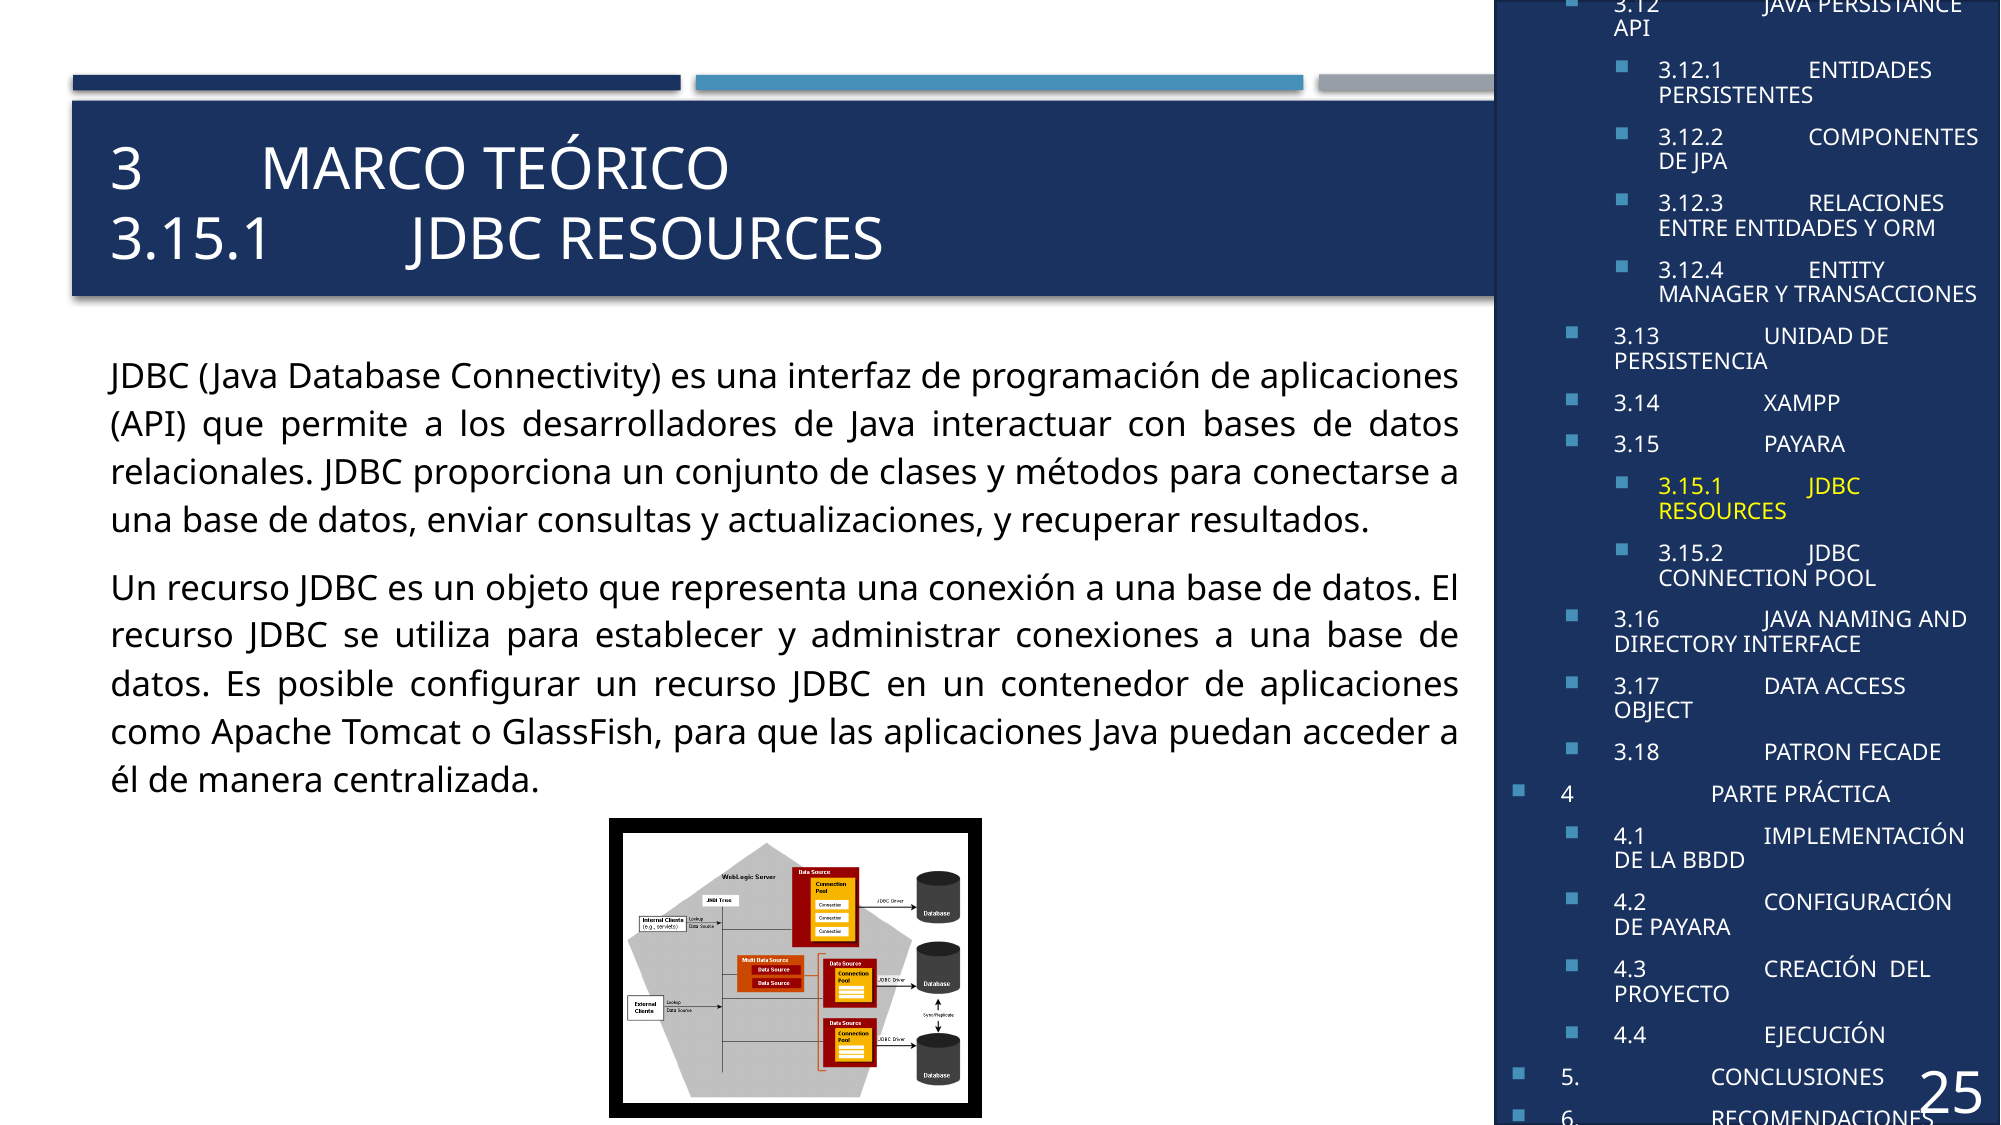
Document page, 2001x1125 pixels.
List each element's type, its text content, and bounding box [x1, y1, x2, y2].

slide_number 25 [1827, 1065, 2000, 1125]
picture [622, 832, 969, 1104]
text_box 3.12 JAVA PERSISTANCE API 3.12.1 ENTIDADES PERSISTENTES 3.12.2 COMPONENTES DE JPA 3.12.3 RELACIONES ENTRE ENTIDADES Y ORM 3.12.4 ENTITY MANAGER Y TRANSACCIONES 3.13 UNIDAD DE PERSISTENCIA 3.14 XAMPP 3.15 PAYARA 3.15.1 JDBC RESOURCES 3.15.2 JDBC CONNECTION POOL 3.16 JAVA NAMING AND DIRECTORY INTERFACE 3.17 DATA ACCESS OBJECT 3.18 PATRON FECADE 4 PARTE PRÁCTICA 4.1 IMPLEMENTACIÓN DE LA BBDD 4.2 CONFIGURACIÓN DE PAYARA 4.3 CREACIÓN DEL PROYECTO 4.4 EJECUCIÓN 5. CONCLUSIONES 6. RECOMENDACIONES [1494, 0, 2000, 1125]
title 3 MARCO TEÓRICO 3.15.1 JDBC RESOURCES [95, 112, 1494, 279]
list JDBC (Java Database Connectivity) es una interfaz de programación de aplicaciones (API) que permite a los desarrolladores de Java interactuar con bases de datos relacionales. JDBC proporciona un conjunto de clases y métodos para conectarse a una base de datos, enviar consultas y actualizaciones, y recuperar resultados. Un recurso JDBC es un objeto que representa una conexión a una base de datos. El recurso JDBC se utiliza para establecer y administrar conexiones a una base de datos. Es posible configurar un recurso JDBC en un contenedor de aplicaciones como Apache Tomcat o GlassFish, para que las aplicaciones Java puedan acceder a él de manera centralizada. [95, 313, 1476, 833]
